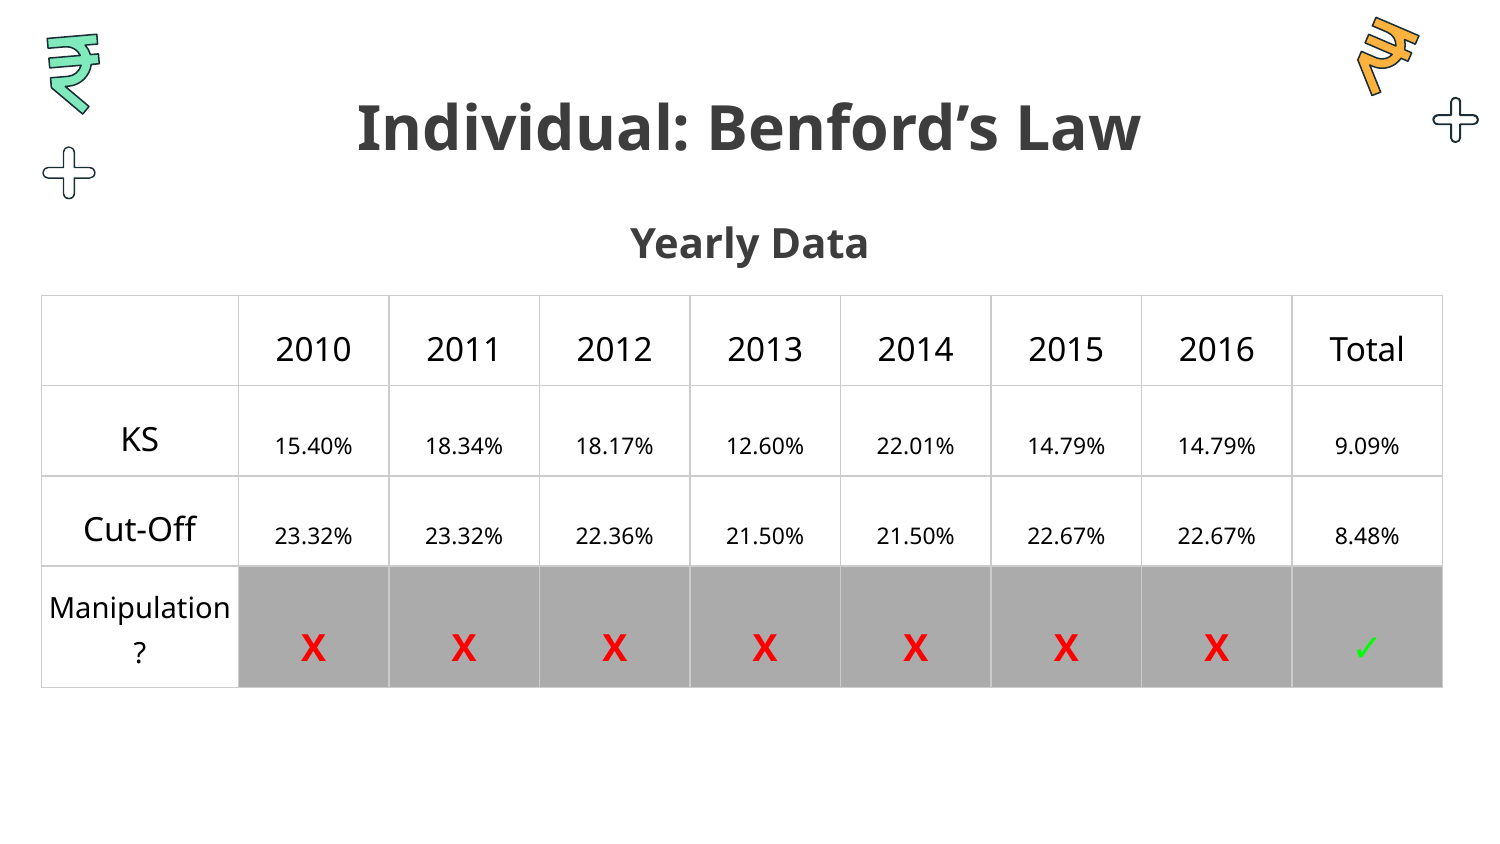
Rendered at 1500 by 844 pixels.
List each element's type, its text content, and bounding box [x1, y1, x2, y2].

table_cell 22.01% [841, 386, 990, 475]
table_cell 14.79% [1142, 386, 1291, 475]
table_cell 23.32% [239, 477, 388, 565]
table_header 2015 [992, 296, 1141, 385]
table_header 2012 [540, 296, 689, 385]
table_header 2013 [691, 296, 840, 385]
table_cell X [992, 567, 1141, 687]
table_cell Manipulation? [42, 567, 238, 687]
table_header 2011 [390, 296, 539, 385]
table_cell X [691, 567, 840, 687]
table_cell 18.17% [540, 386, 689, 475]
table_cell X [1142, 567, 1291, 687]
table_cell 23.32% [390, 477, 539, 565]
table_header [42, 296, 238, 385]
table_cell 21.50% [691, 477, 840, 565]
table_cell 9.09% [1293, 386, 1442, 475]
table_cell 22.67% [992, 477, 1141, 565]
table_cell 12.60% [691, 386, 840, 475]
table_cell X [841, 567, 990, 687]
table_header Total [1293, 296, 1442, 385]
table_cell 8.48% [1293, 477, 1442, 565]
table_cell X [540, 567, 689, 687]
table_header 2014 [841, 296, 990, 385]
table_cell 15.40% [239, 386, 388, 475]
table_cell ✓ [1293, 567, 1442, 687]
table_cell 18.34% [390, 386, 539, 475]
table_cell X [239, 567, 388, 687]
table_cell 22.36% [540, 477, 689, 565]
table_cell X [390, 567, 539, 687]
table_header 2010 [239, 296, 388, 385]
table_header 2016 [1142, 296, 1291, 385]
table_cell Cut-Off [42, 477, 238, 565]
title Individual: Benford’s Law [118, 72, 1382, 167]
list Yearly Data [118, 201, 1382, 296]
table_cell 21.50% [841, 477, 990, 565]
table_cell KS [42, 386, 238, 475]
table_cell 14.79% [992, 386, 1141, 475]
table_cell 22.67% [1142, 477, 1291, 565]
